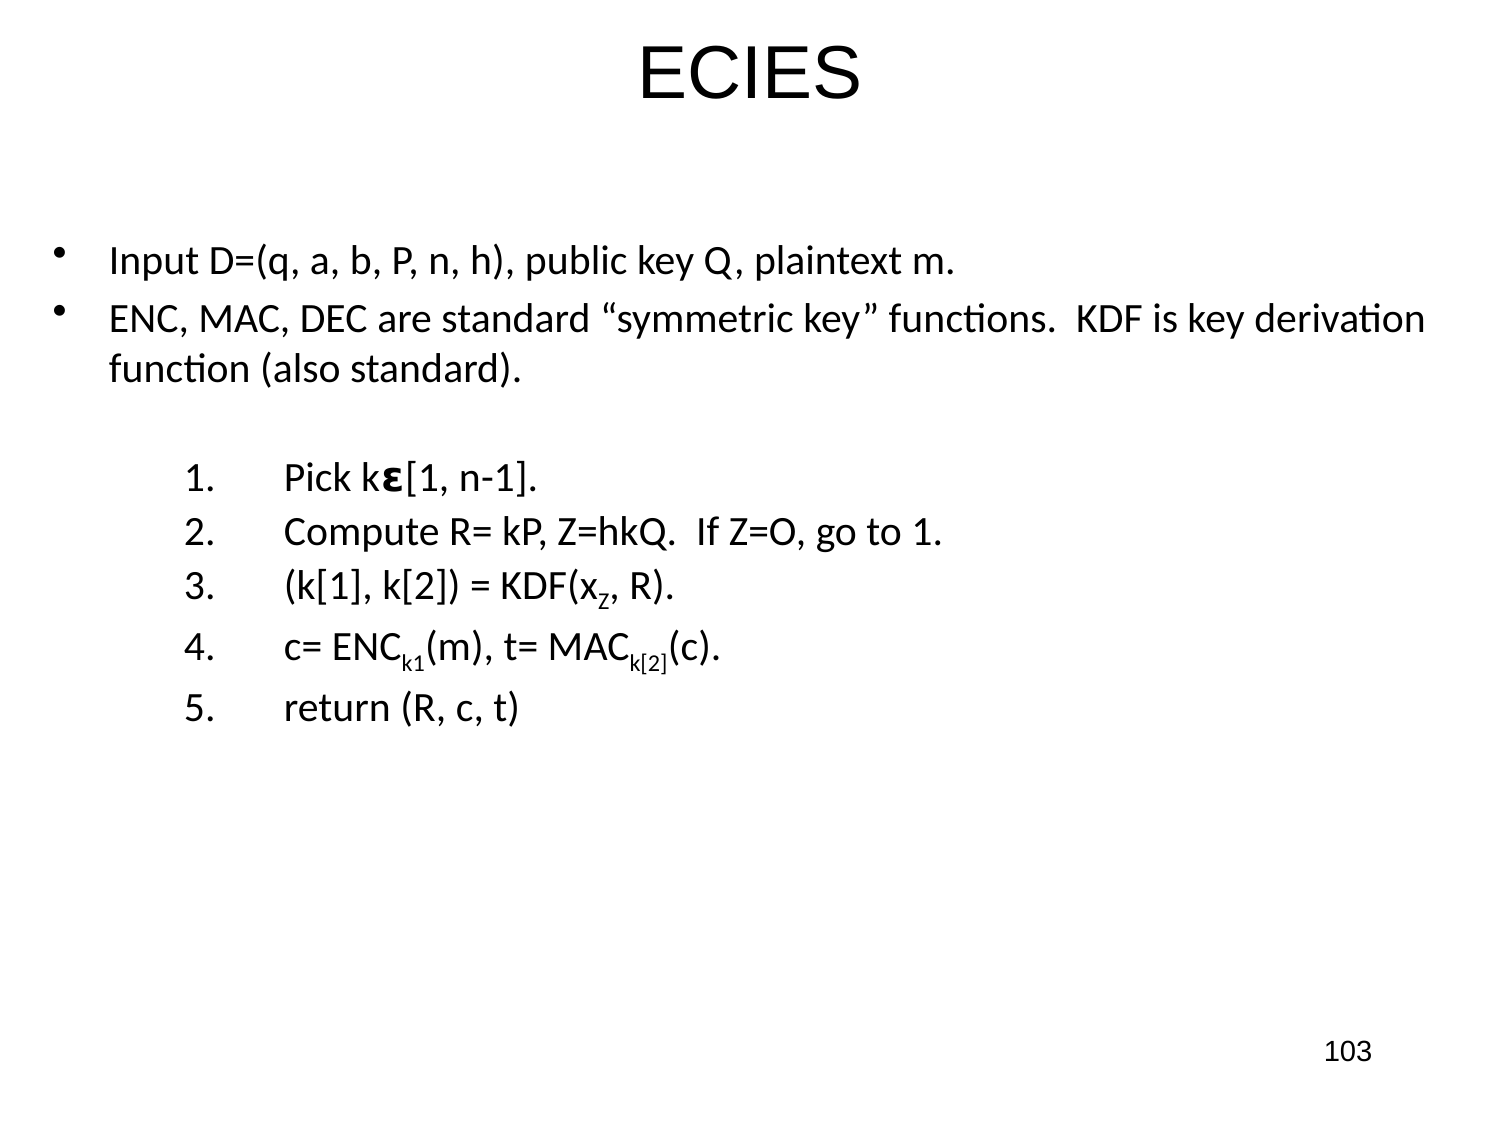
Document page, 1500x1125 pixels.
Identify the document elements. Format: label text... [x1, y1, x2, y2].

title ECIES [112, 0, 1388, 138]
slide_number 103 [1074, 1024, 1388, 1101]
list Input D=(q, a, b, P, n, h), public key Q, plaintext m. ENC, MAC, DEC are standard “symmetric key” functions. KDF is key derivation function (also standard). Pick k𝝴[1, n-1]. Compute R= kP, Z=hkQ. If Z=O, go to 1. (k[1], k[2]) = KDF(xZ, R). c= ENCk1(m), t= MACk[2](c). return (R, c, t) [37, 224, 1451, 901]
